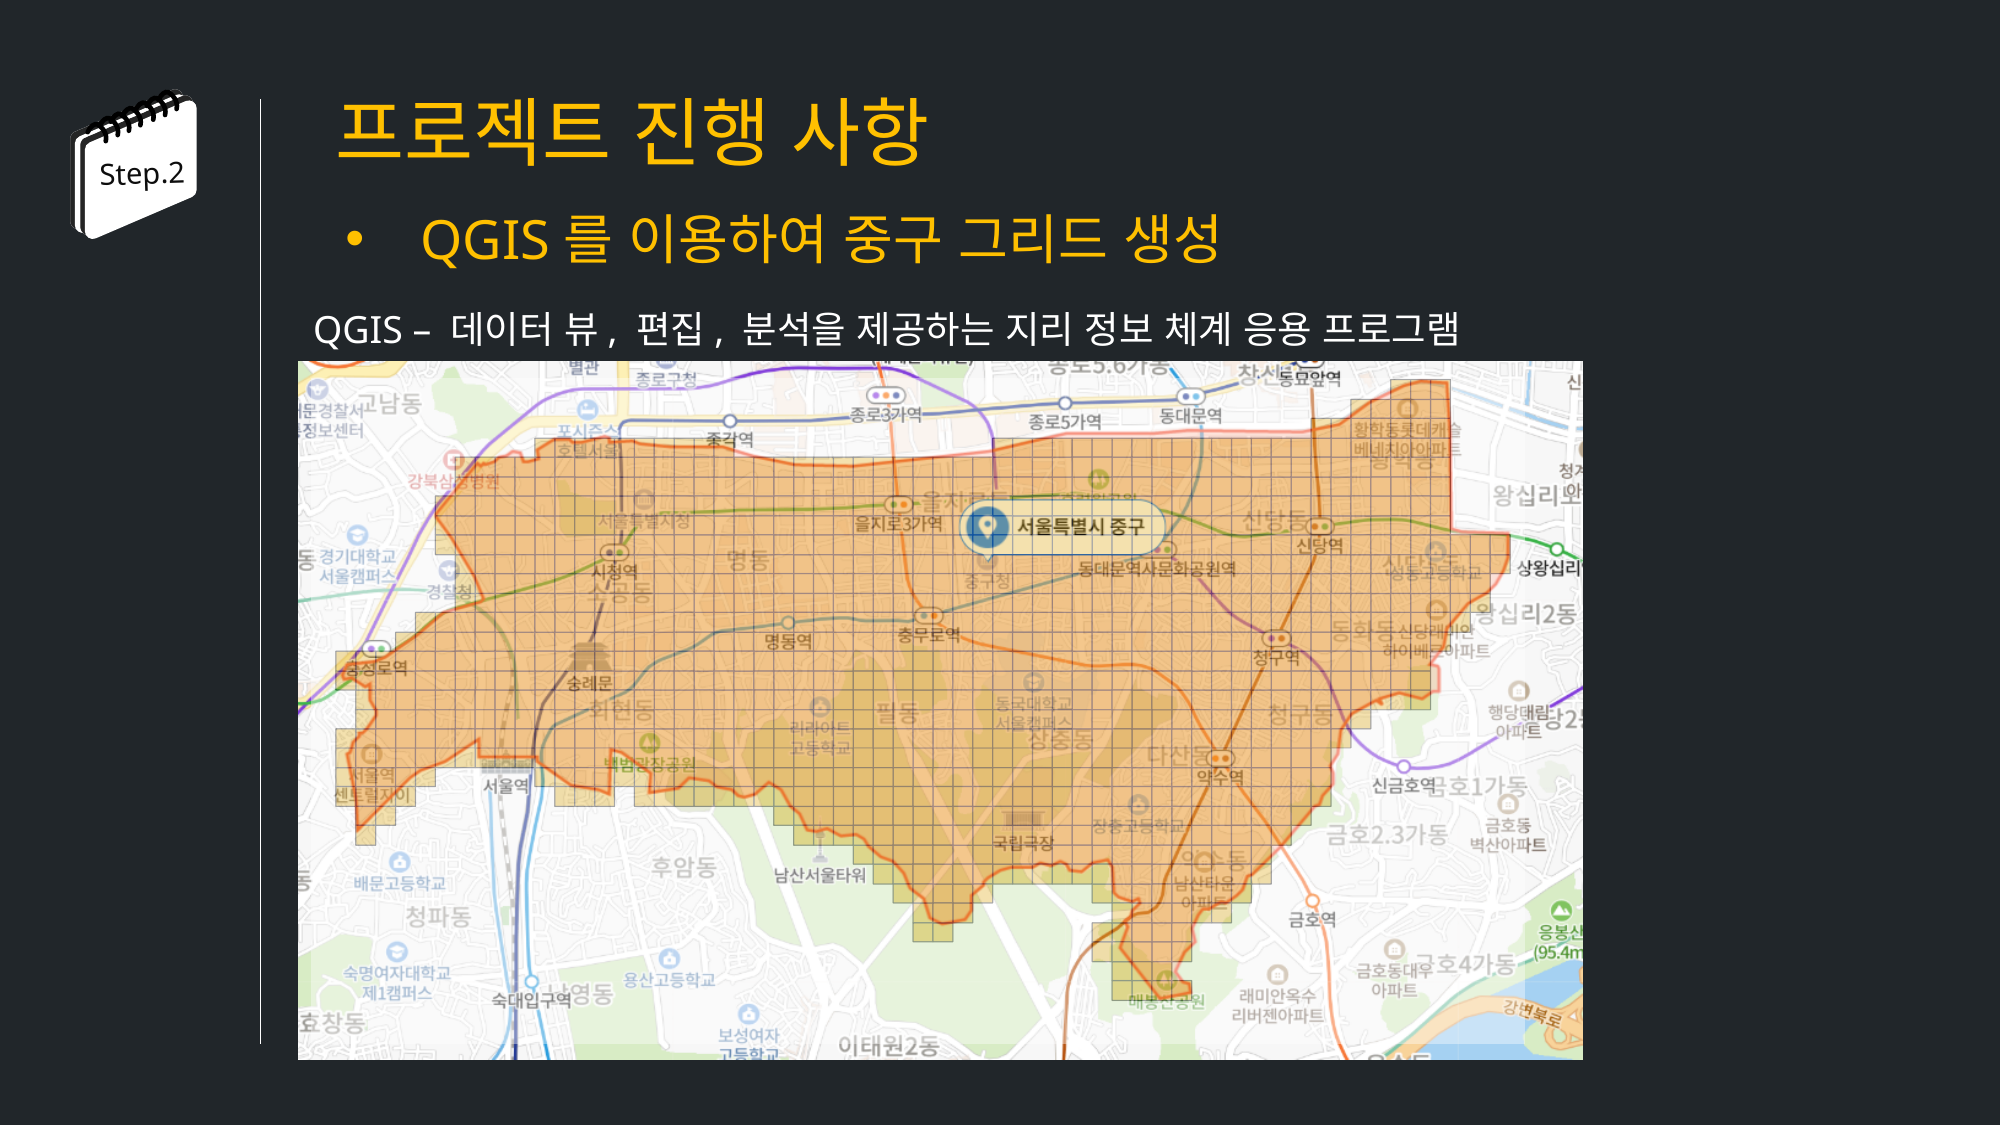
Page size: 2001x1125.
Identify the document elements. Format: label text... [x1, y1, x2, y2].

text_box QGIS – 데이터 뷰, 편집, 분석을 제공하는 지리 정보 체계 응용 프로그램 [297, 280, 1698, 355]
text_box Step.2 [189, 147, 201, 198]
text_box 프로젝트 진행 사항 [320, 77, 1192, 183]
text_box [298, 361, 1583, 1061]
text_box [82, 92, 189, 232]
text_box QGIS를 이용하여 중구 그리드 생성 [330, 197, 1876, 278]
